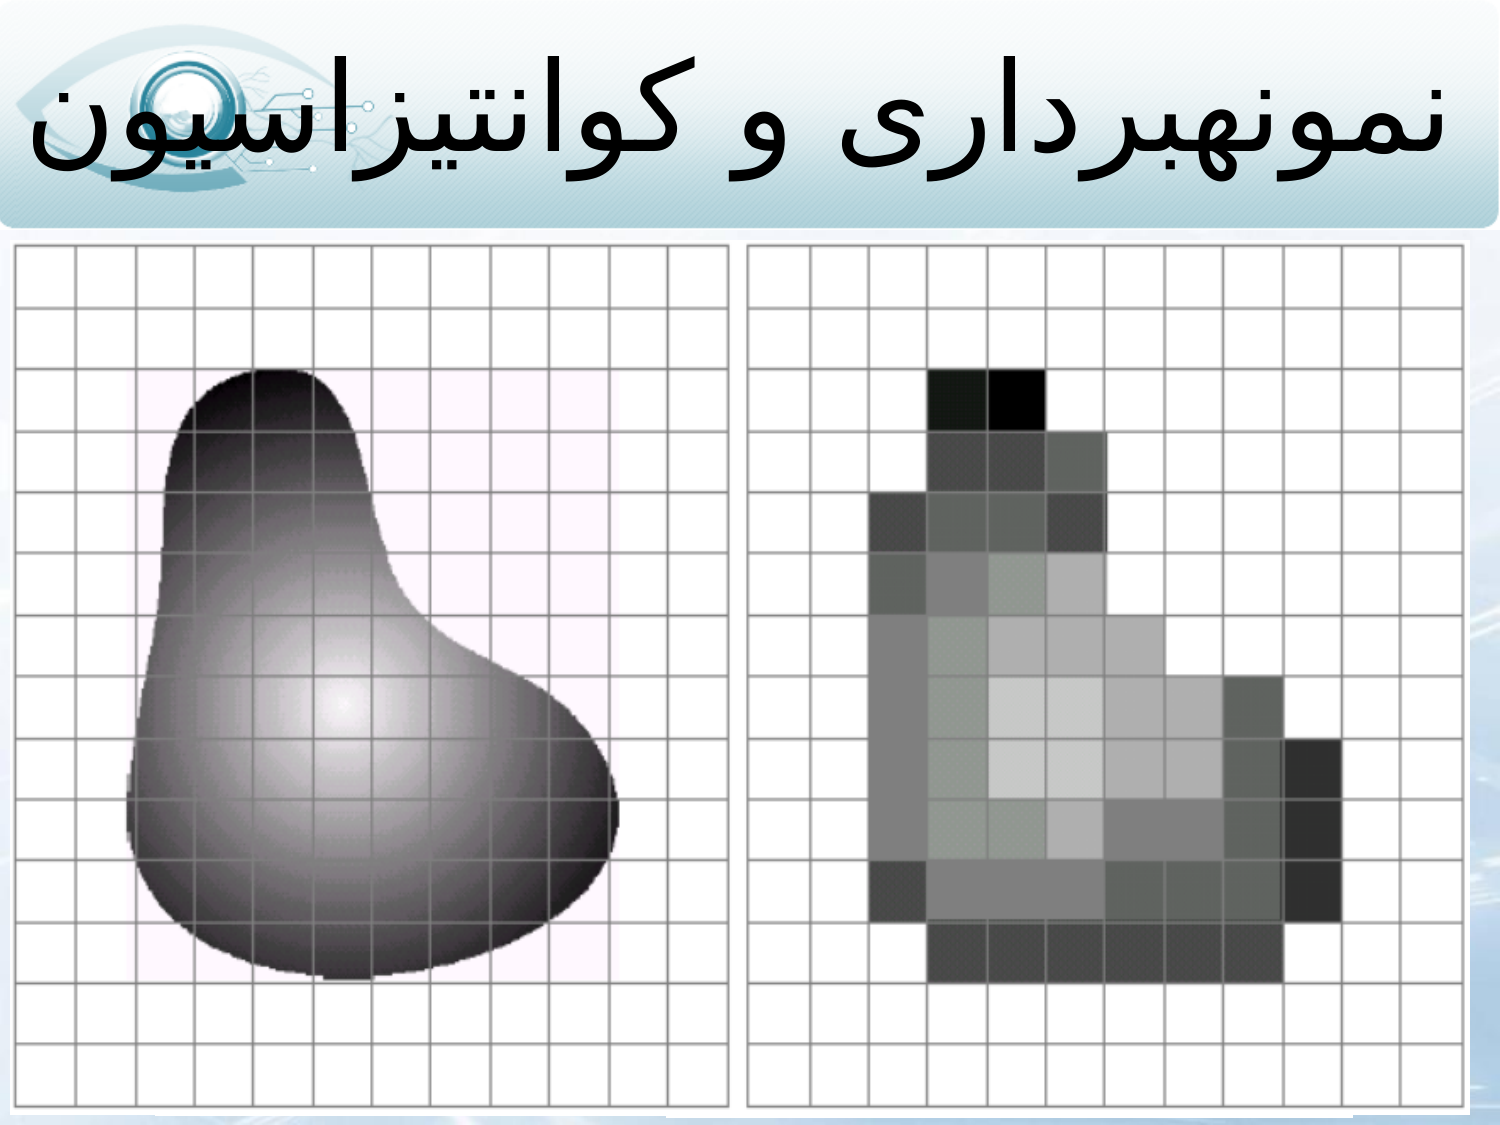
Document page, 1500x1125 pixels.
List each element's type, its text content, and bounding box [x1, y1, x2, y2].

picture [0, 230, 1500, 1125]
title نمونه‏برداری و کوانتیزاسیون [0, 7, 1500, 195]
slide_number 10 [1356, 1072, 1478, 1125]
